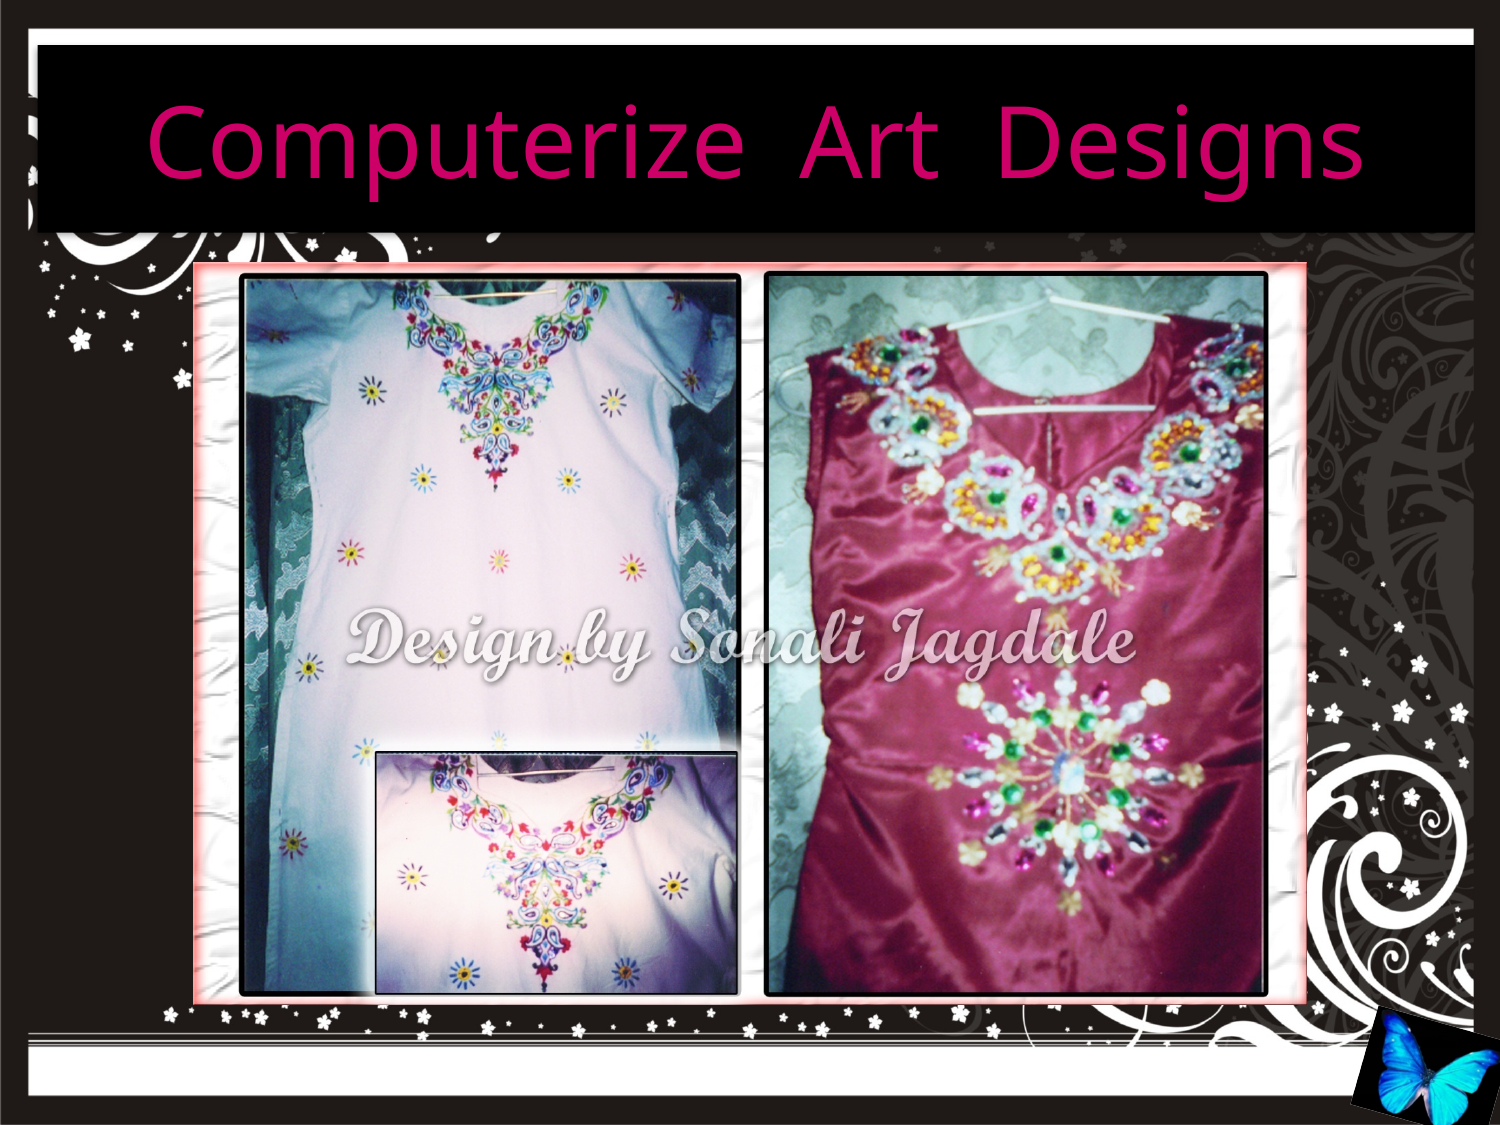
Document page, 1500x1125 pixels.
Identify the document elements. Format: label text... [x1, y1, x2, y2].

picture [0, 0, 1500, 1125]
title Computerize Art Designs [37, 45, 1475, 233]
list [192, 262, 1307, 1006]
